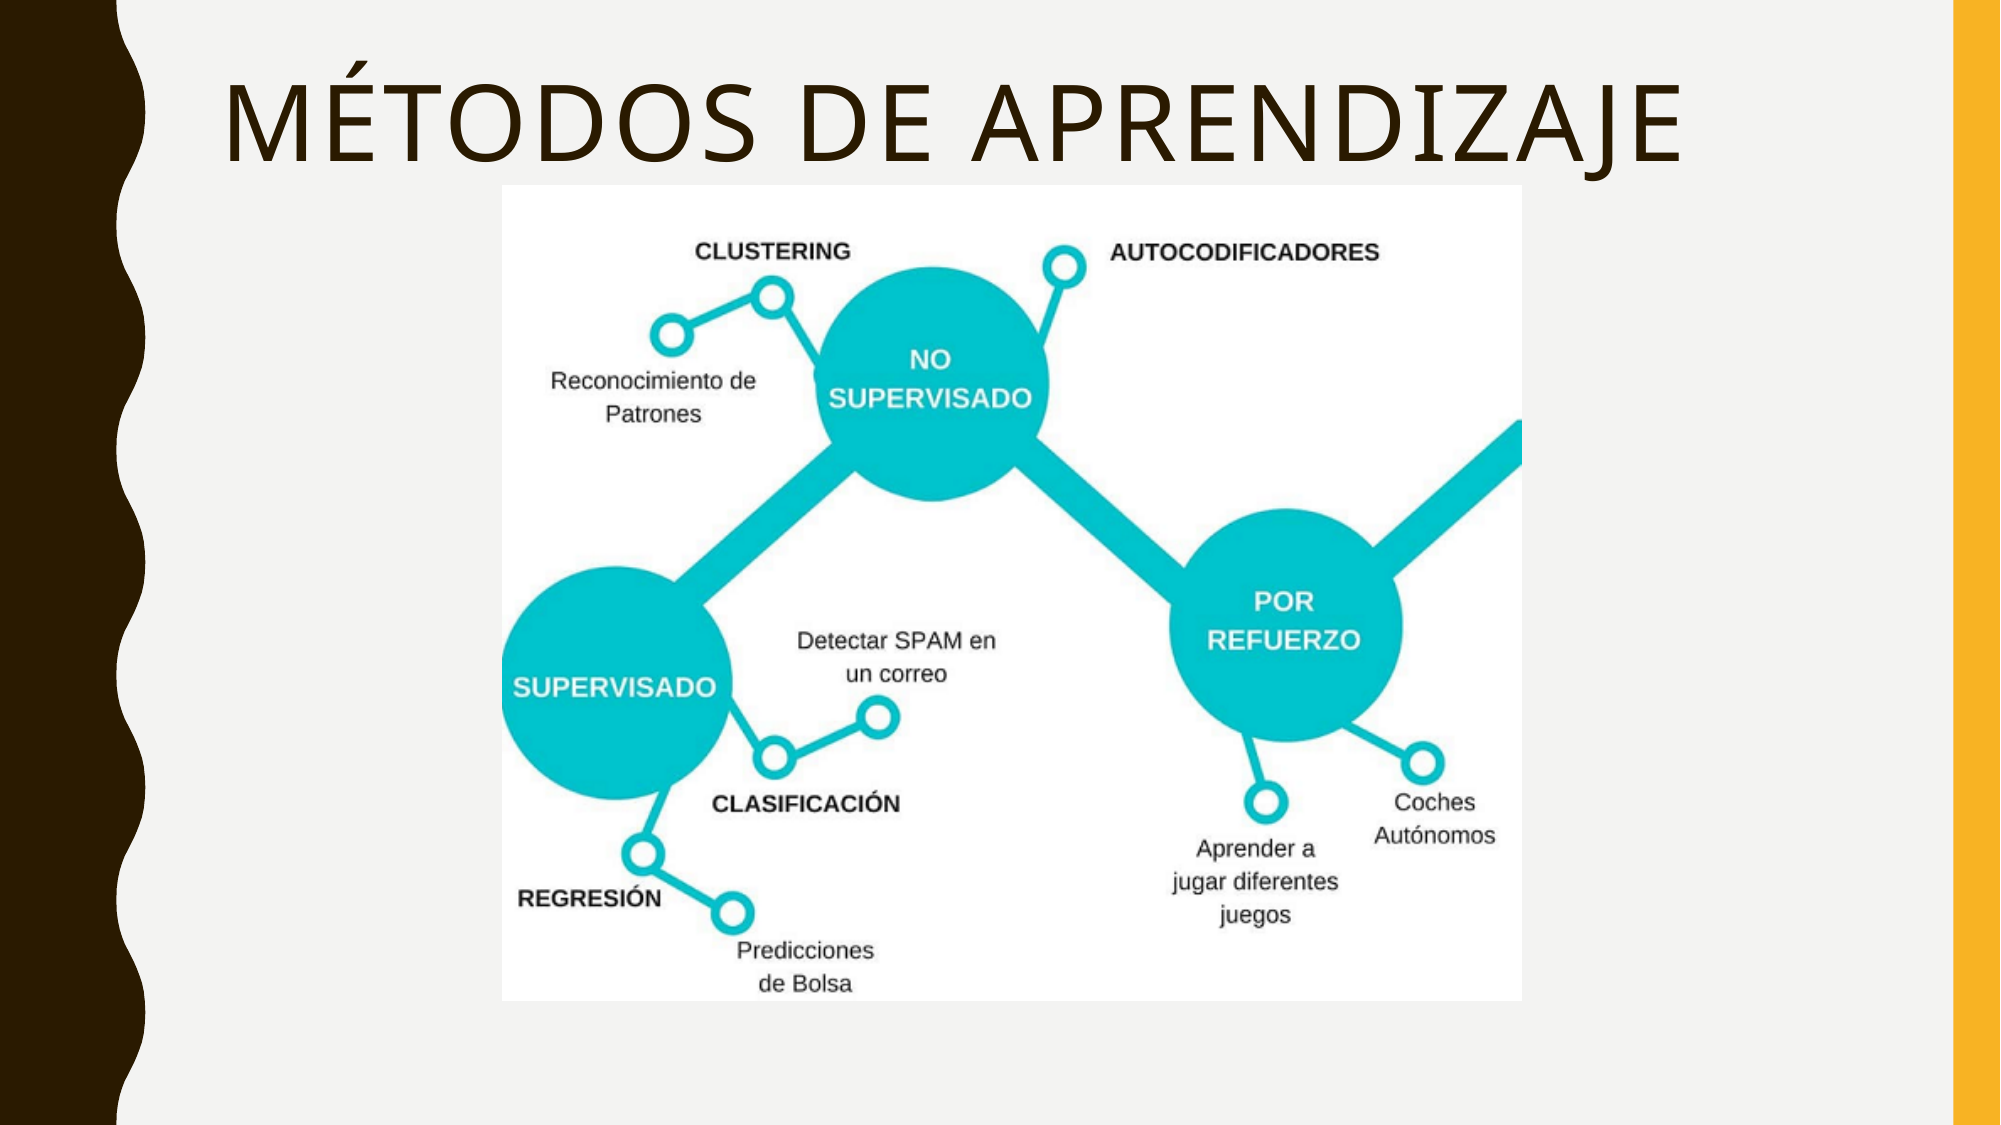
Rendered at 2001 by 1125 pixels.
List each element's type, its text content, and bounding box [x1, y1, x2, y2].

title Métodos de aprendizaje [205, 62, 1875, 308]
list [502, 185, 1522, 1001]
